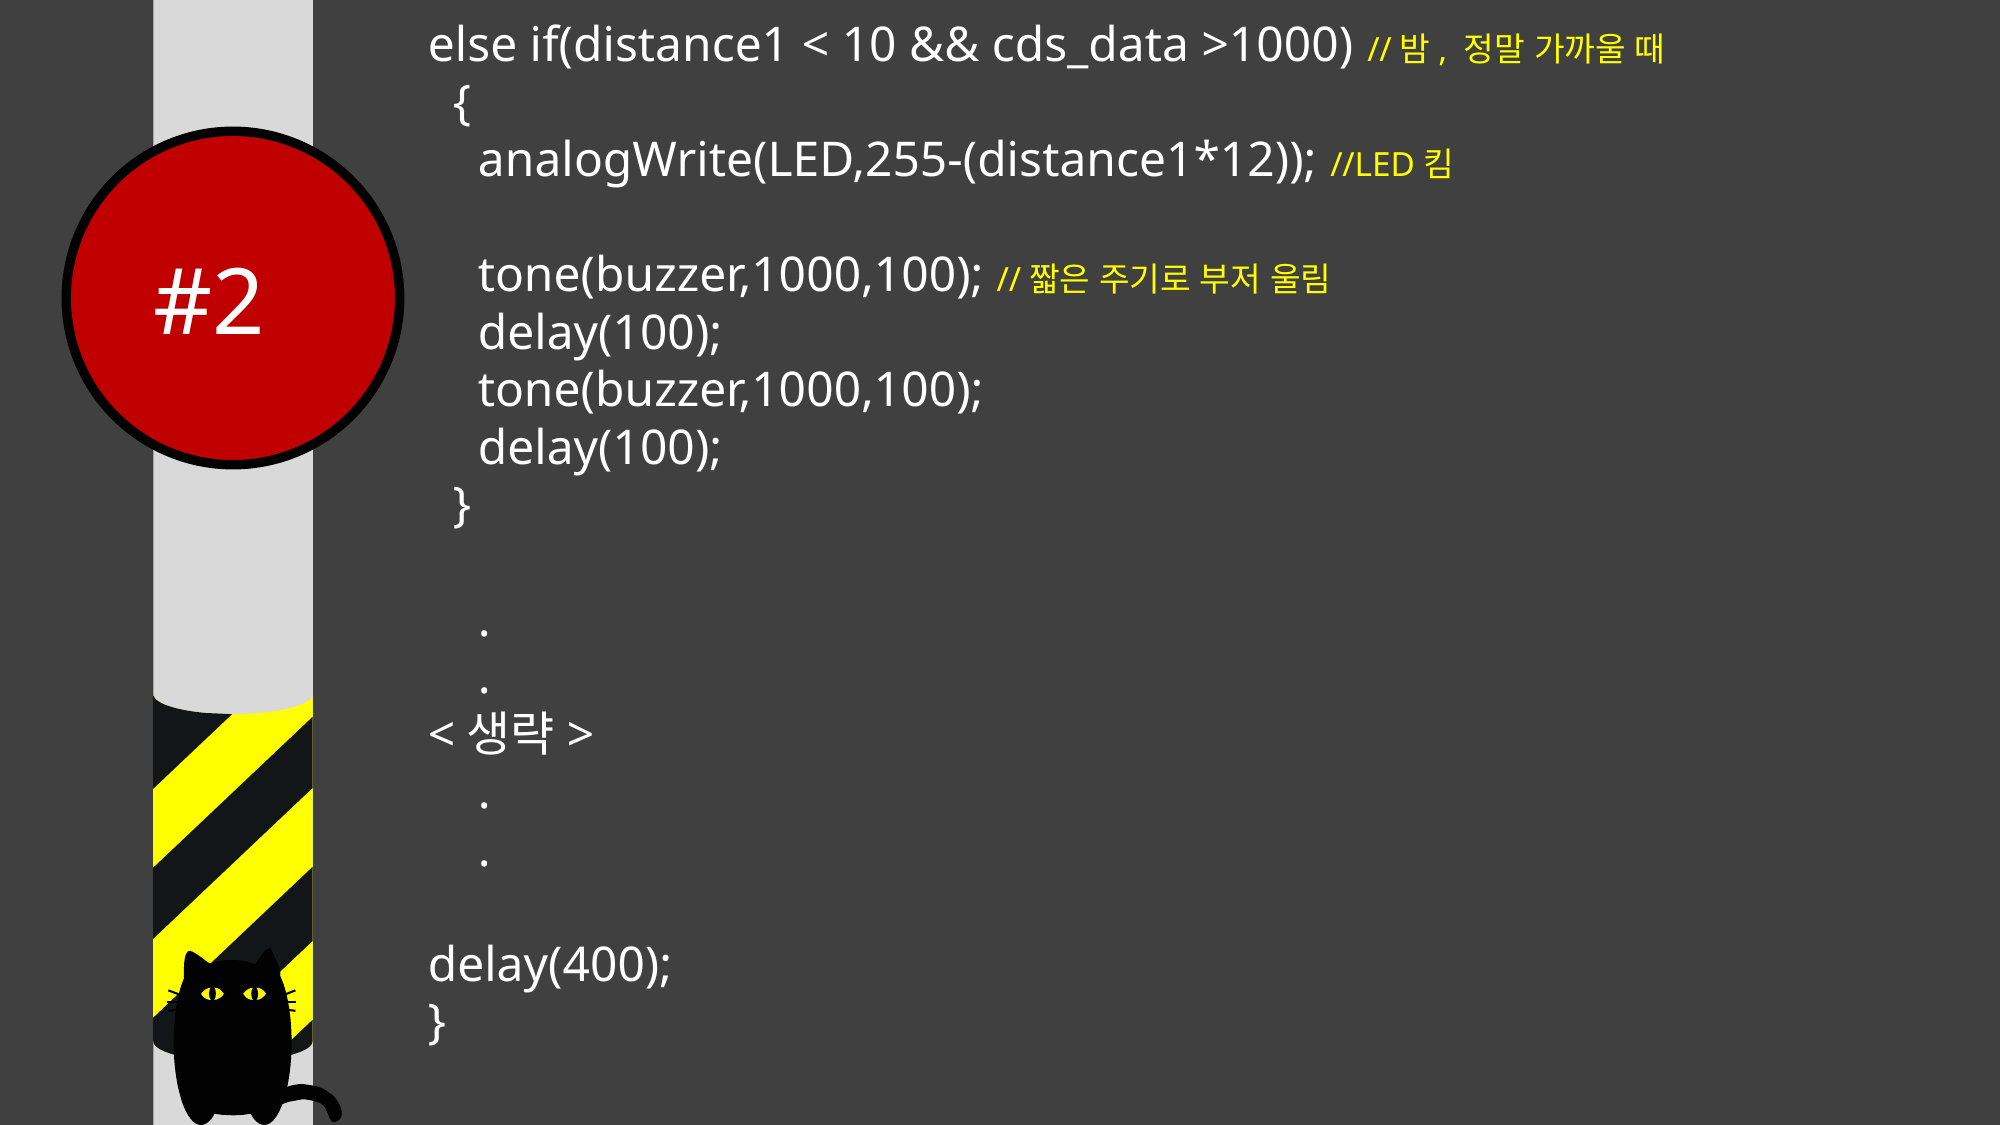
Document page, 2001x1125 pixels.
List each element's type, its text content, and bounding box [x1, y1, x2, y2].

text_box #2 [65, 150, 153, 446]
text_box else if(distance1 < 10 && cds_data >1000) //밤, 정말 가까울 때 { analogWrite(LED,255-(distance1*12)); //LED킴 tone(buzzer,1000,100); //짧은 주기로 부저 울림 delay(100); tone(buzzer,1000,100); delay(100); } . . <생략> . . delay(400); } [413, 6, 1856, 1056]
text_box #2 [313, 150, 401, 446]
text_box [153, 0, 313, 1125]
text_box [166, 948, 342, 1125]
